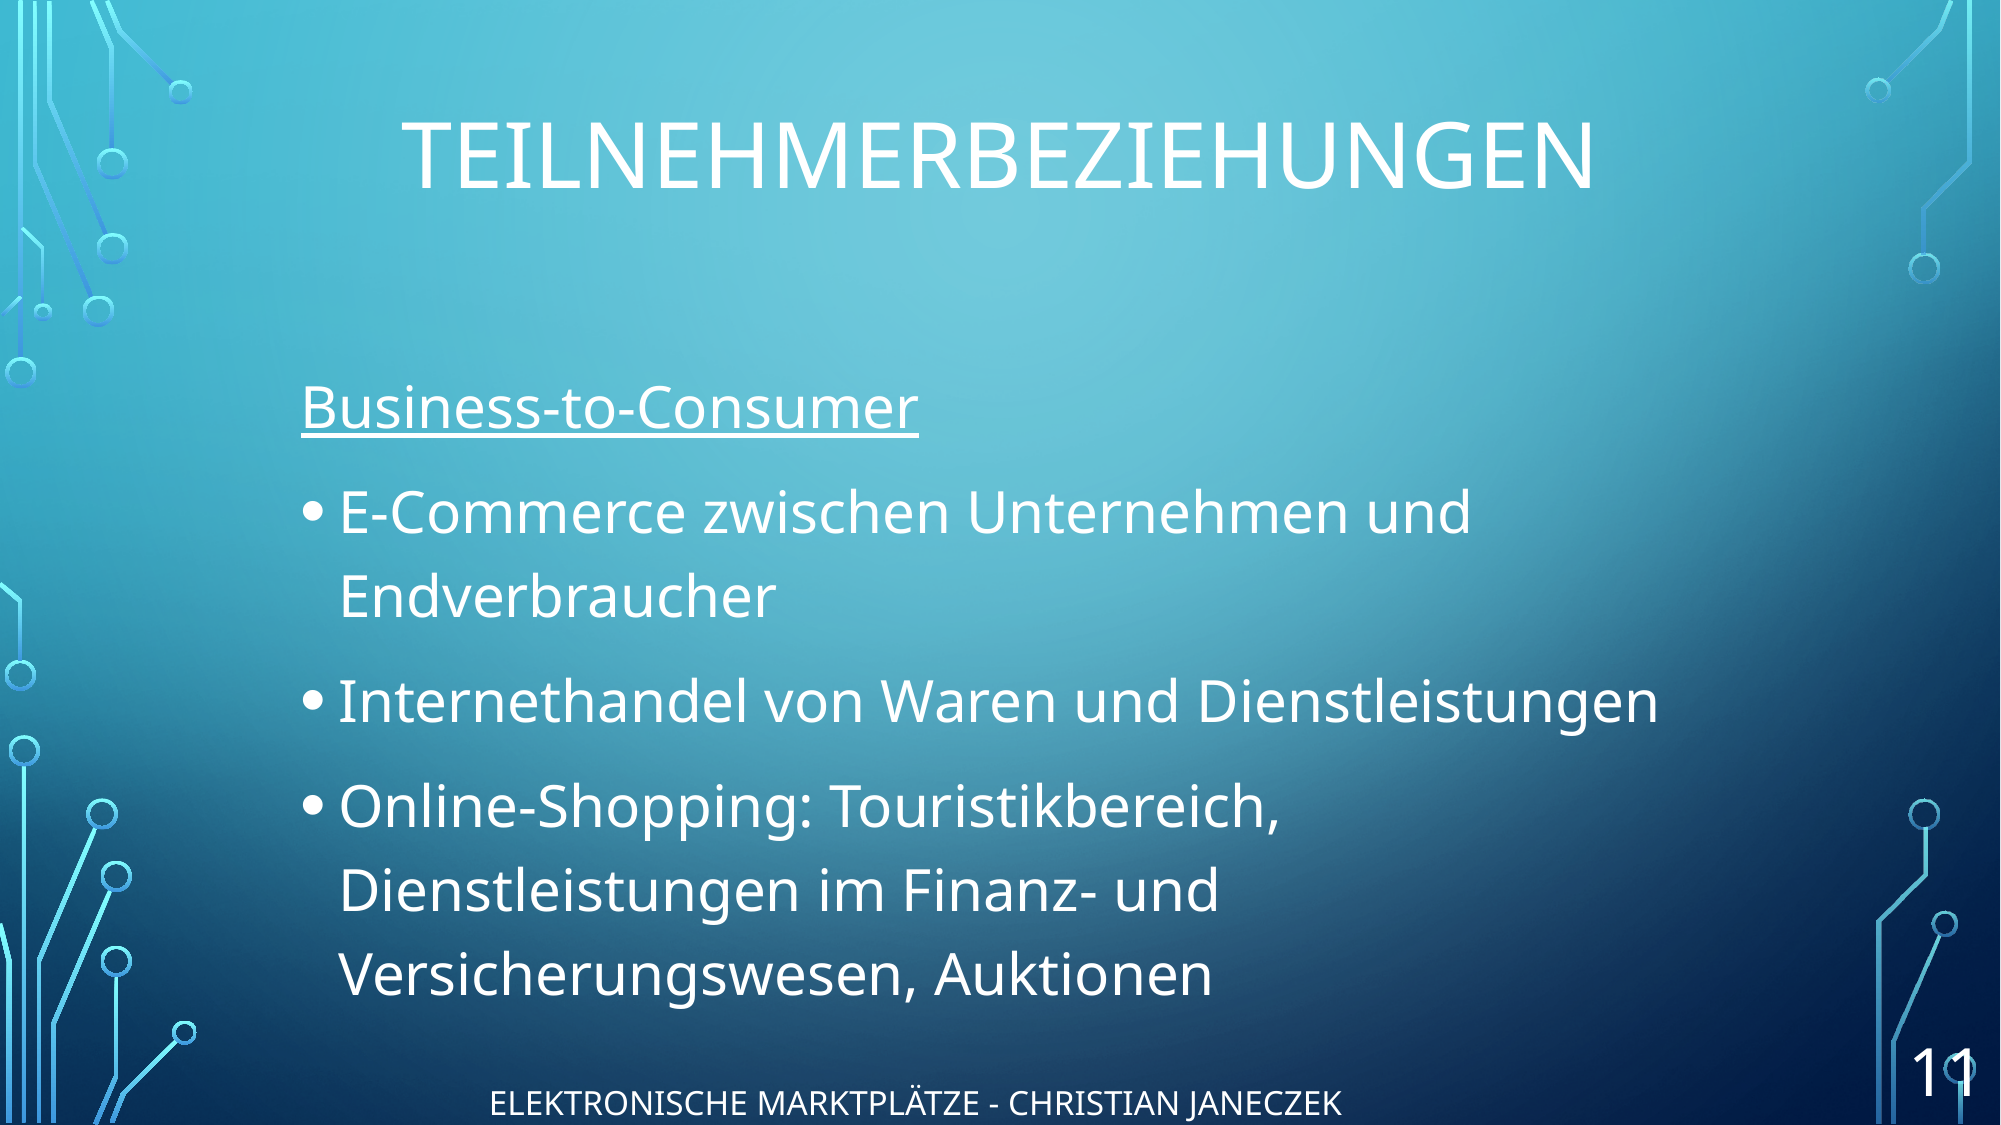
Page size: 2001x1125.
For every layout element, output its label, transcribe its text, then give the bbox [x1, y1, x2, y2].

slide_number 11 [1825, 1024, 2000, 1125]
title TEILNEHMERBEZIEHUNGEN [386, 35, 2000, 283]
footer Elektronische Marktplätze - Christian Janeczek [473, 1071, 1498, 1125]
list Business-to-Consumer E-Commerce zwischen Unternehmen und Endverbraucher Internethandel von Waren und Dienstleistungen Online-Shopping: Touristikbereich, Dienstleistungen im Finanz- und Versicherungswesen, Auktionen [285, 349, 1686, 897]
